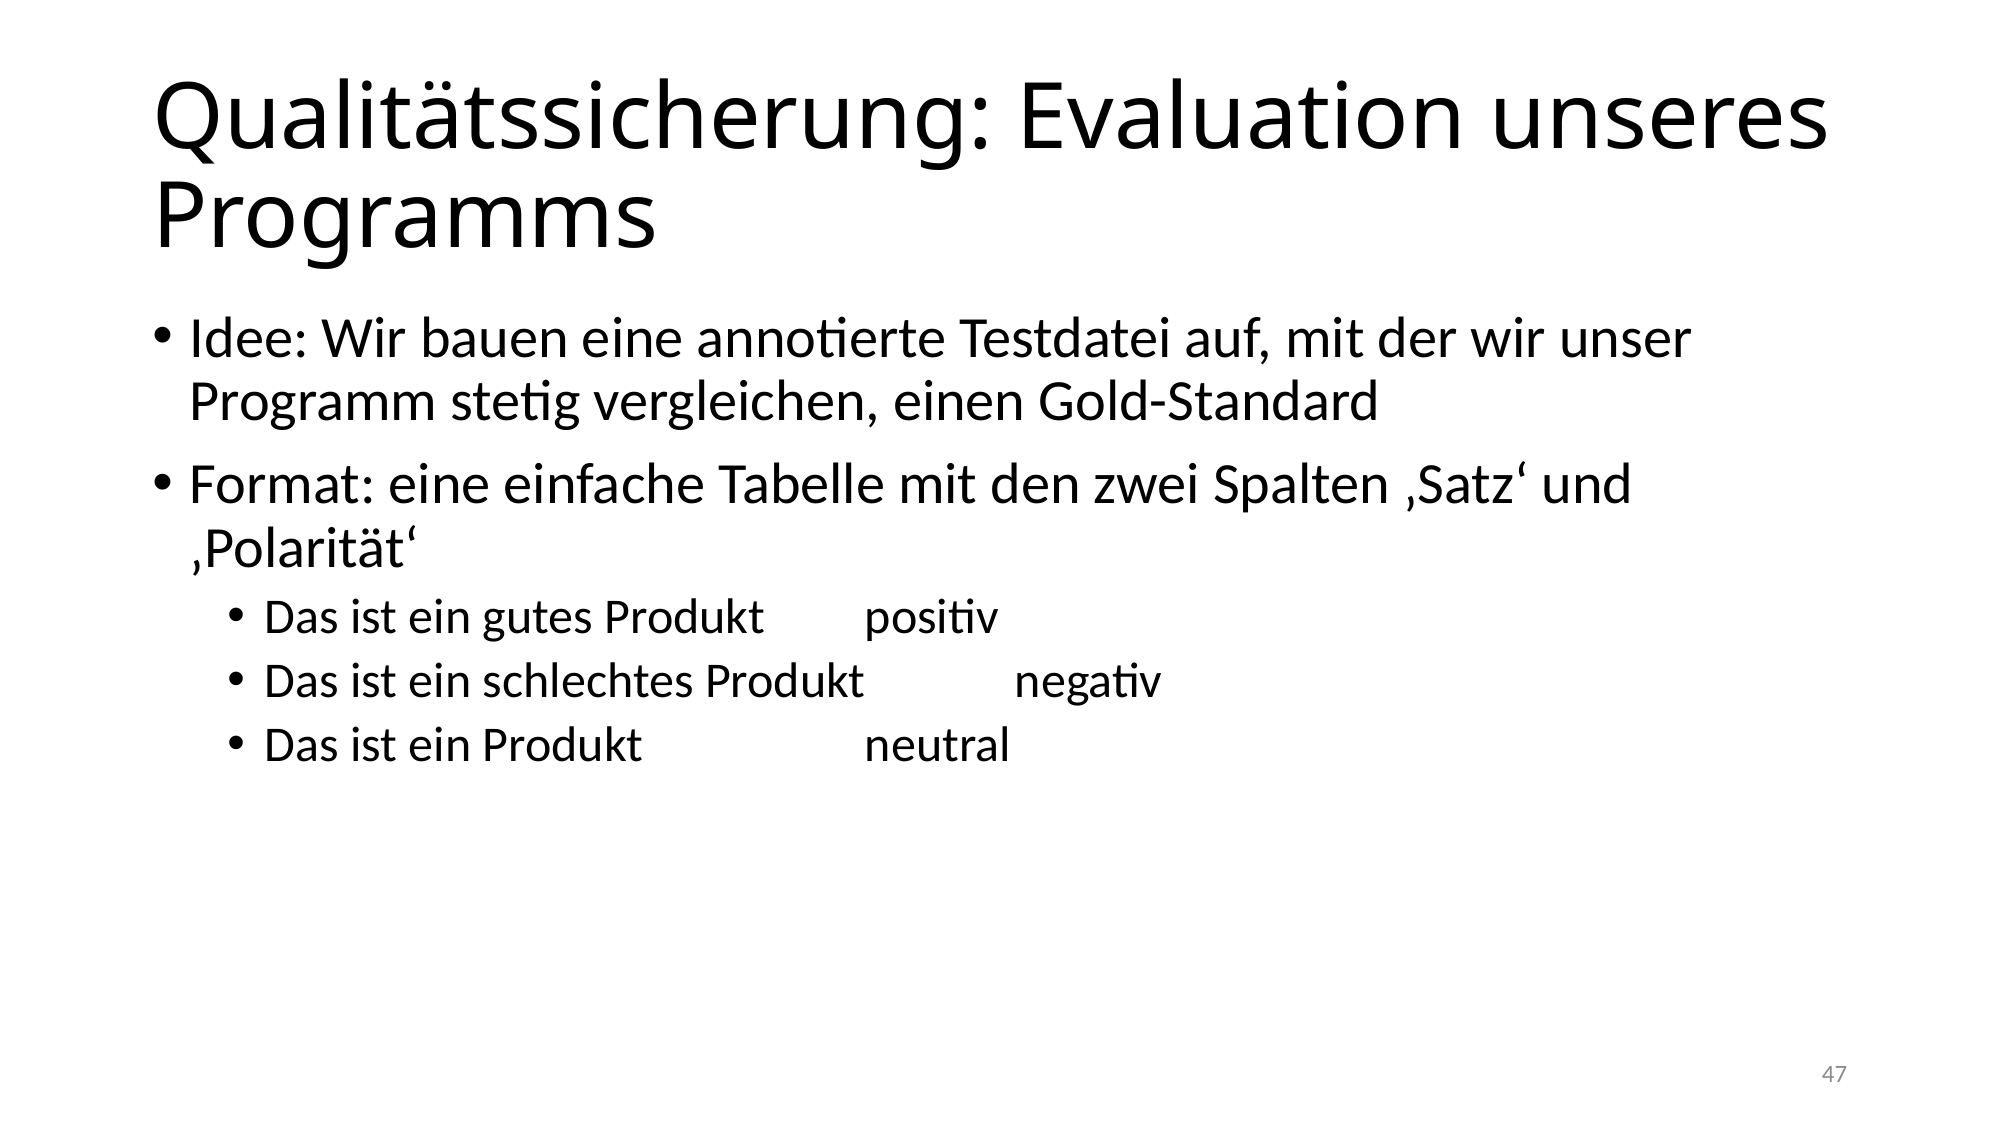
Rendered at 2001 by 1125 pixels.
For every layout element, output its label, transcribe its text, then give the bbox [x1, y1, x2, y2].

title Qualitätssicherung: Evaluation unseres Programms [137, 59, 1863, 278]
list Idee: Wir bauen eine annotierte Testdatei auf, mit der wir unser Programm stetig vergleichen, einen Gold-Standard Format: eine einfache Tabelle mit den zwei Spalten ‚Satz‘ und ‚Polarität‘ Das ist ein gutes Produkt positiv Das ist ein schlechtes Produkt negativ Das ist ein Produkt neutral [137, 299, 1863, 1014]
slide_number 47 [1412, 1042, 1863, 1103]
